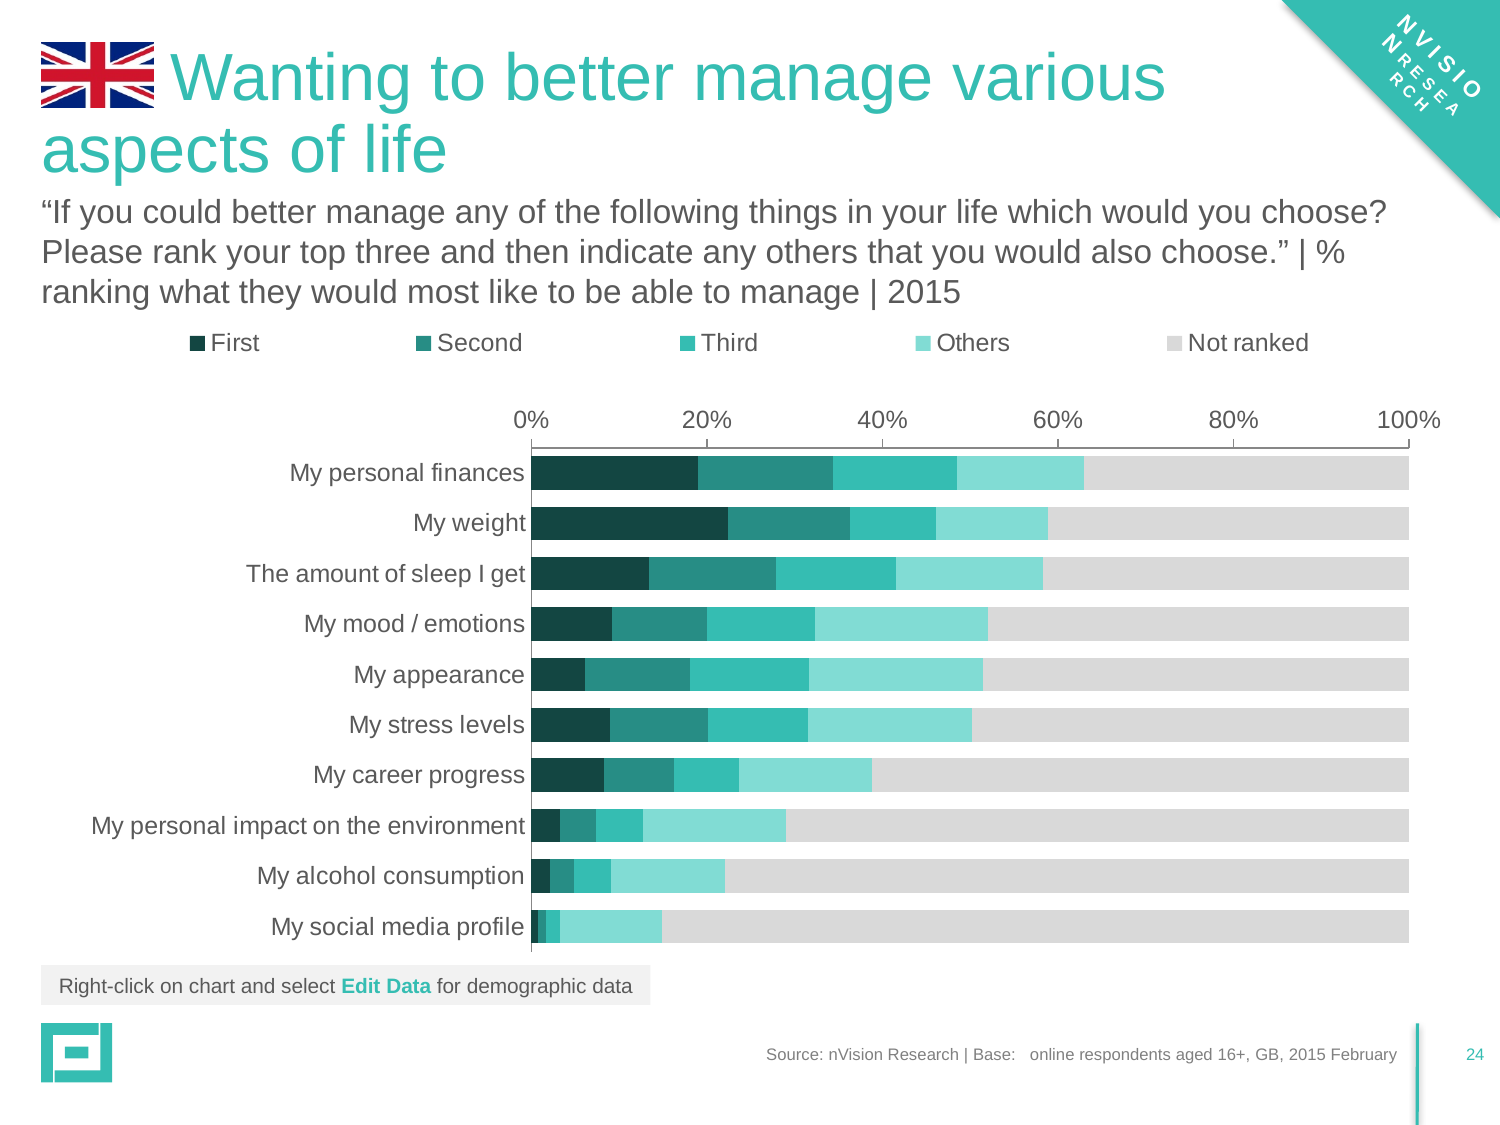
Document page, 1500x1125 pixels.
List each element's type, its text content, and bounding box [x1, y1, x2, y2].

text_box Right-click on chart and select Edit Data for demographic data [41, 972, 651, 1005]
picture [40, 42, 154, 108]
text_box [1281, 0, 1500, 219]
title Wanting to better manage various aspects of life [151, 42, 1276, 116]
list “If you could better manage any of the following things in your life which would you choose? Please rank your top three and then indicate any others that you would also choose.” | % ranking what they would most like to be able to manage | 2015 [41, 190, 1459, 301]
chart [40, 302, 1460, 965]
list Source: nVision Research | Base: online respondents aged 16+, GB, 2015 February [112, 1039, 1414, 1072]
